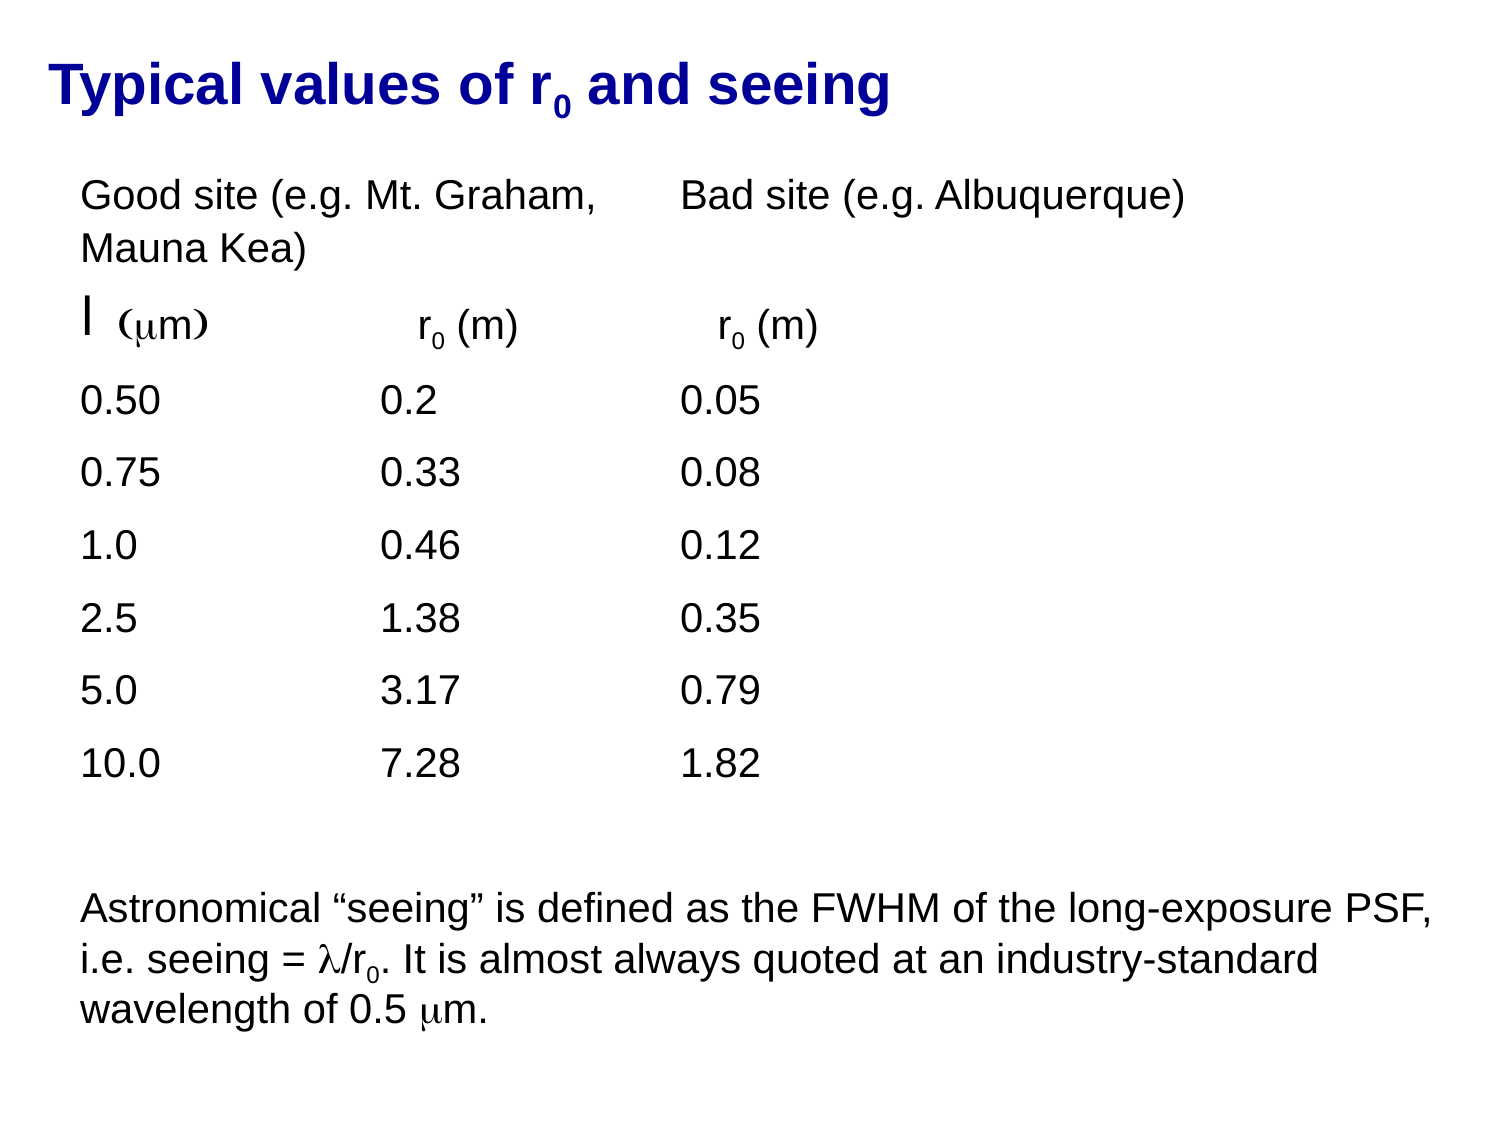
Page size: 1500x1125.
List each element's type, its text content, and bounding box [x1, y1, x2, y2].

text_box Good site (e.g. Mt. Graham, Bad site (e.g. Albuquerque) Mauna Kea) (mm) r0 (m) r0 (m) 0.50 0.2 0.05 0.75 0.33 0.08 1.0 0.46 0.12 2.5 1.38 0.35 5.0 3.17 0.79 10.0 7.28 1.82 Astronomical “seeing” is defined as the FWHM of the long-exposure PSF, i.e. seeing = l/r0. It is almost always quoted at an industry-standard wavelength of 0.5 mm. [65, 163, 1450, 1037]
title Typical values of r0 and seeing [47, 38, 1407, 128]
